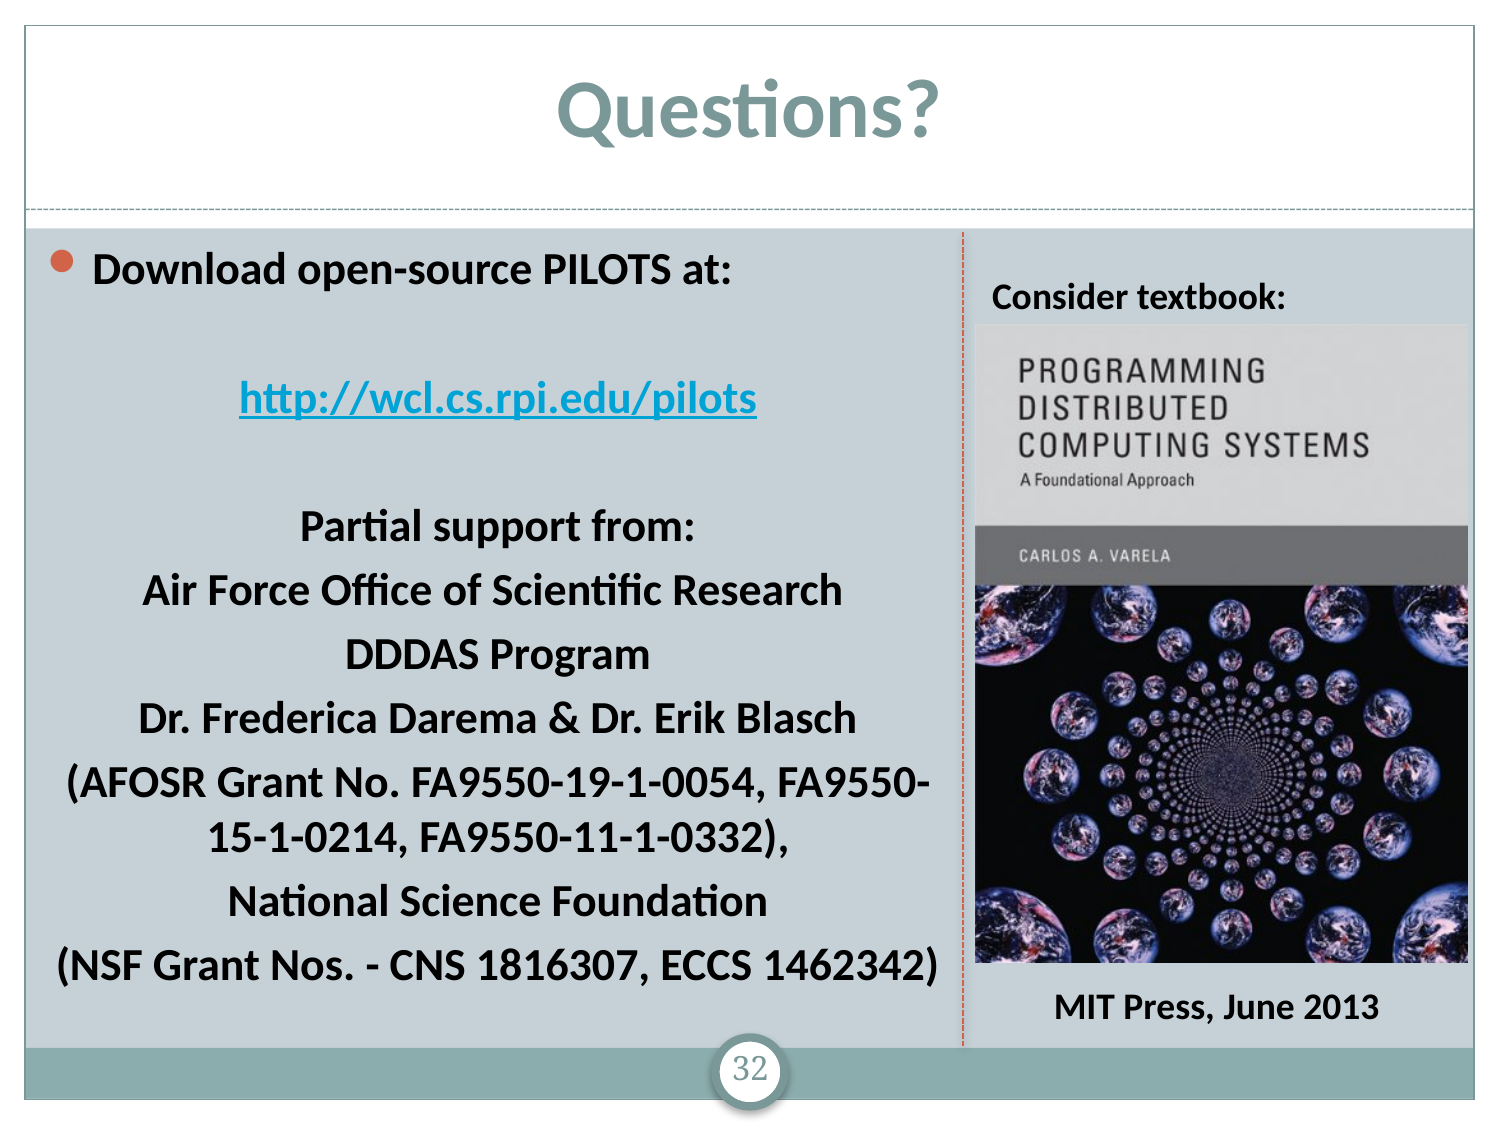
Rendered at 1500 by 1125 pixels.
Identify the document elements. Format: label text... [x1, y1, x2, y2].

list Download open-source PILOTS at: http://wcl.cs.rpi.edu/pilots Partial support from: Air Force Office of Scientific Research DDDAS Program Dr. Frederica Darema & Dr. Erik Blasch (AFOSR Grant No. FA9550-19-1-0054, FA9550-15-1-0214, FA9550-11-1-0332), National Science Foundation (NSF Grant Nos. - CNS 1816307, ECCS 1462342) [32, 231, 964, 1075]
text_box MIT Press, June 2013 [1038, 974, 1395, 1035]
title Questions? [49, 37, 1450, 162]
slide_number 32 [712, 1033, 788, 1107]
text_box Consider textbook: [977, 264, 1302, 323]
picture [974, 324, 1468, 963]
